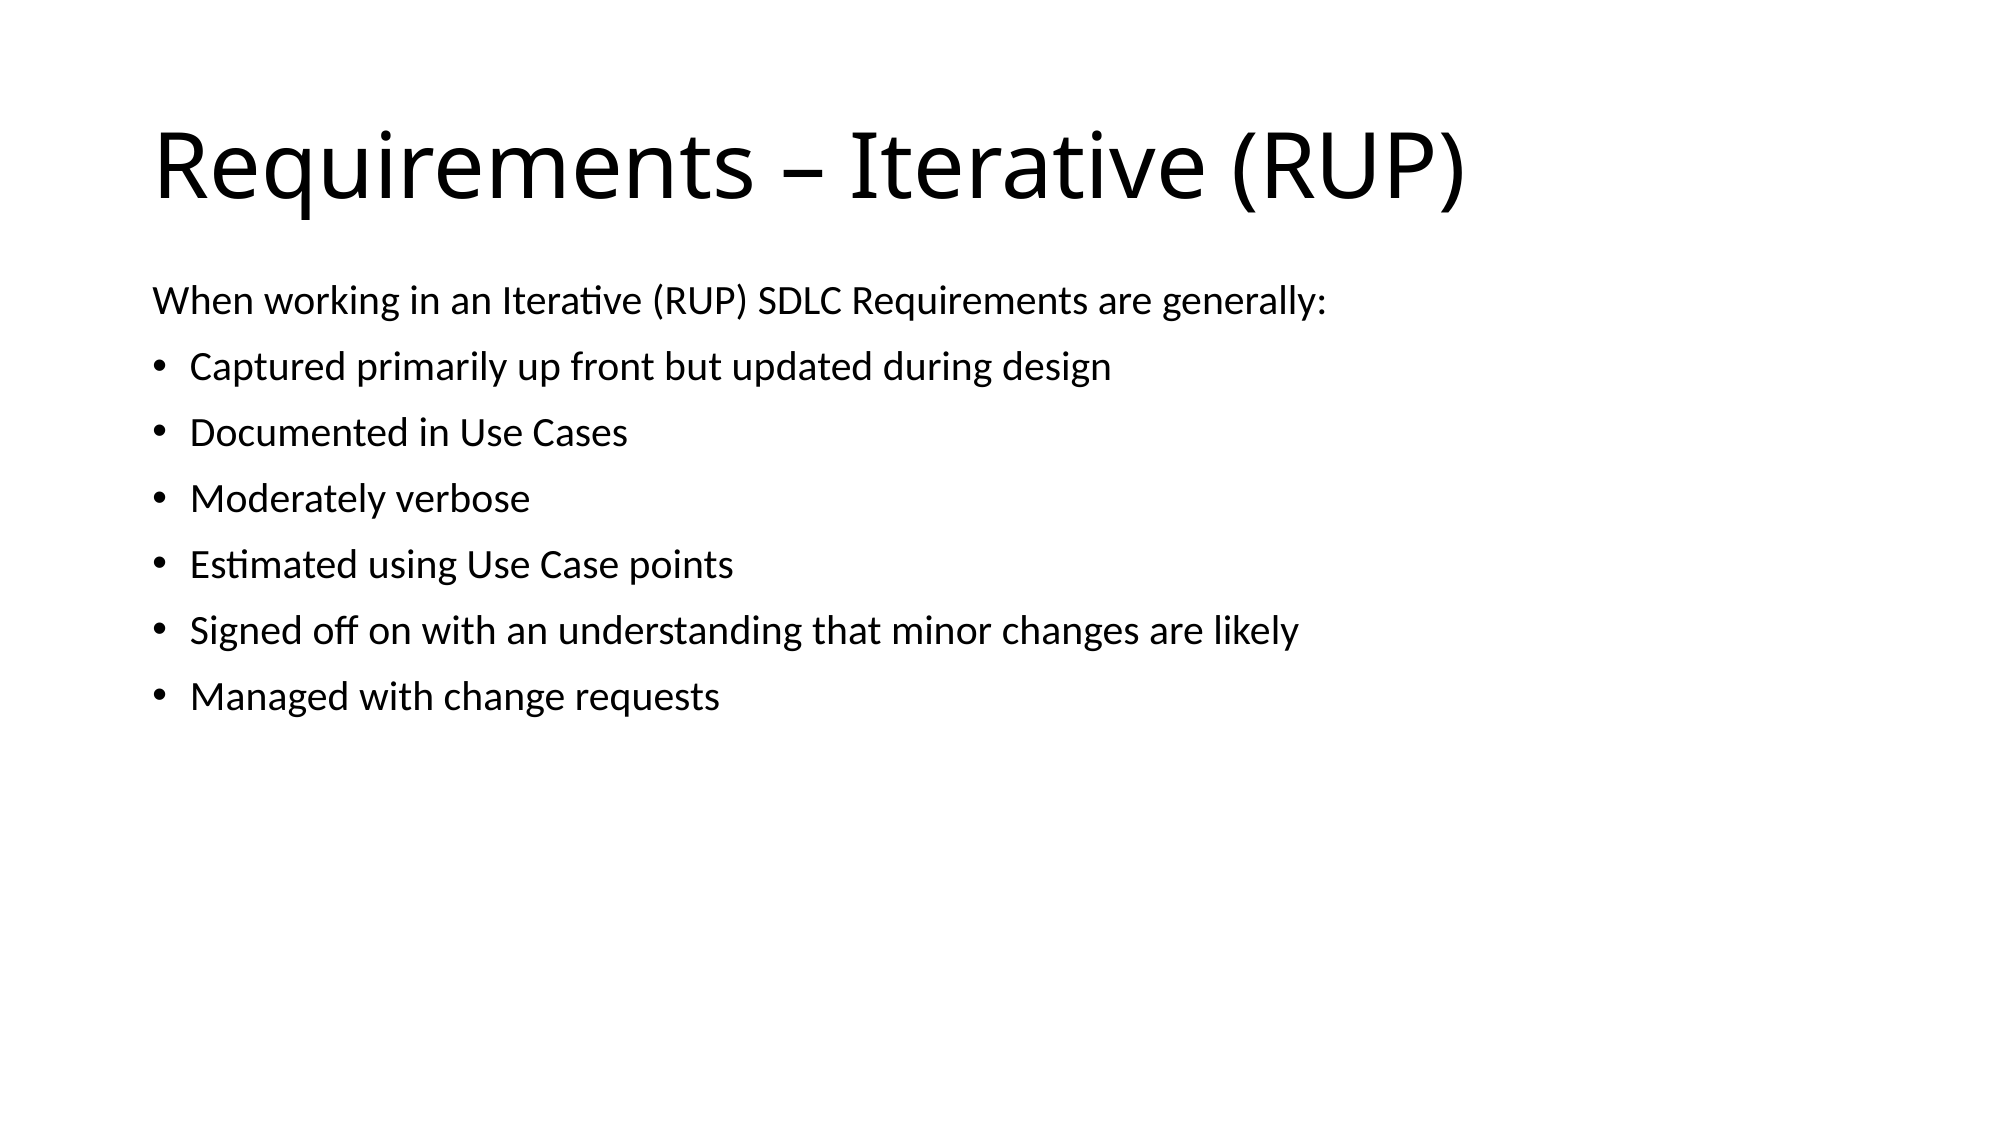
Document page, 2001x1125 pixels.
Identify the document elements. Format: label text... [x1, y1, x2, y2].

list When working in an Iterative (RUP) SDLC Requirements are generally: Captured primarily up front but updated during design Documented in Use Cases Moderately verbose Estimated using Use Case points Signed off on with an understanding that minor changes are likely Managed with change requests [137, 271, 1863, 1014]
title Requirements – Iterative (RUP) [137, 59, 1863, 271]
